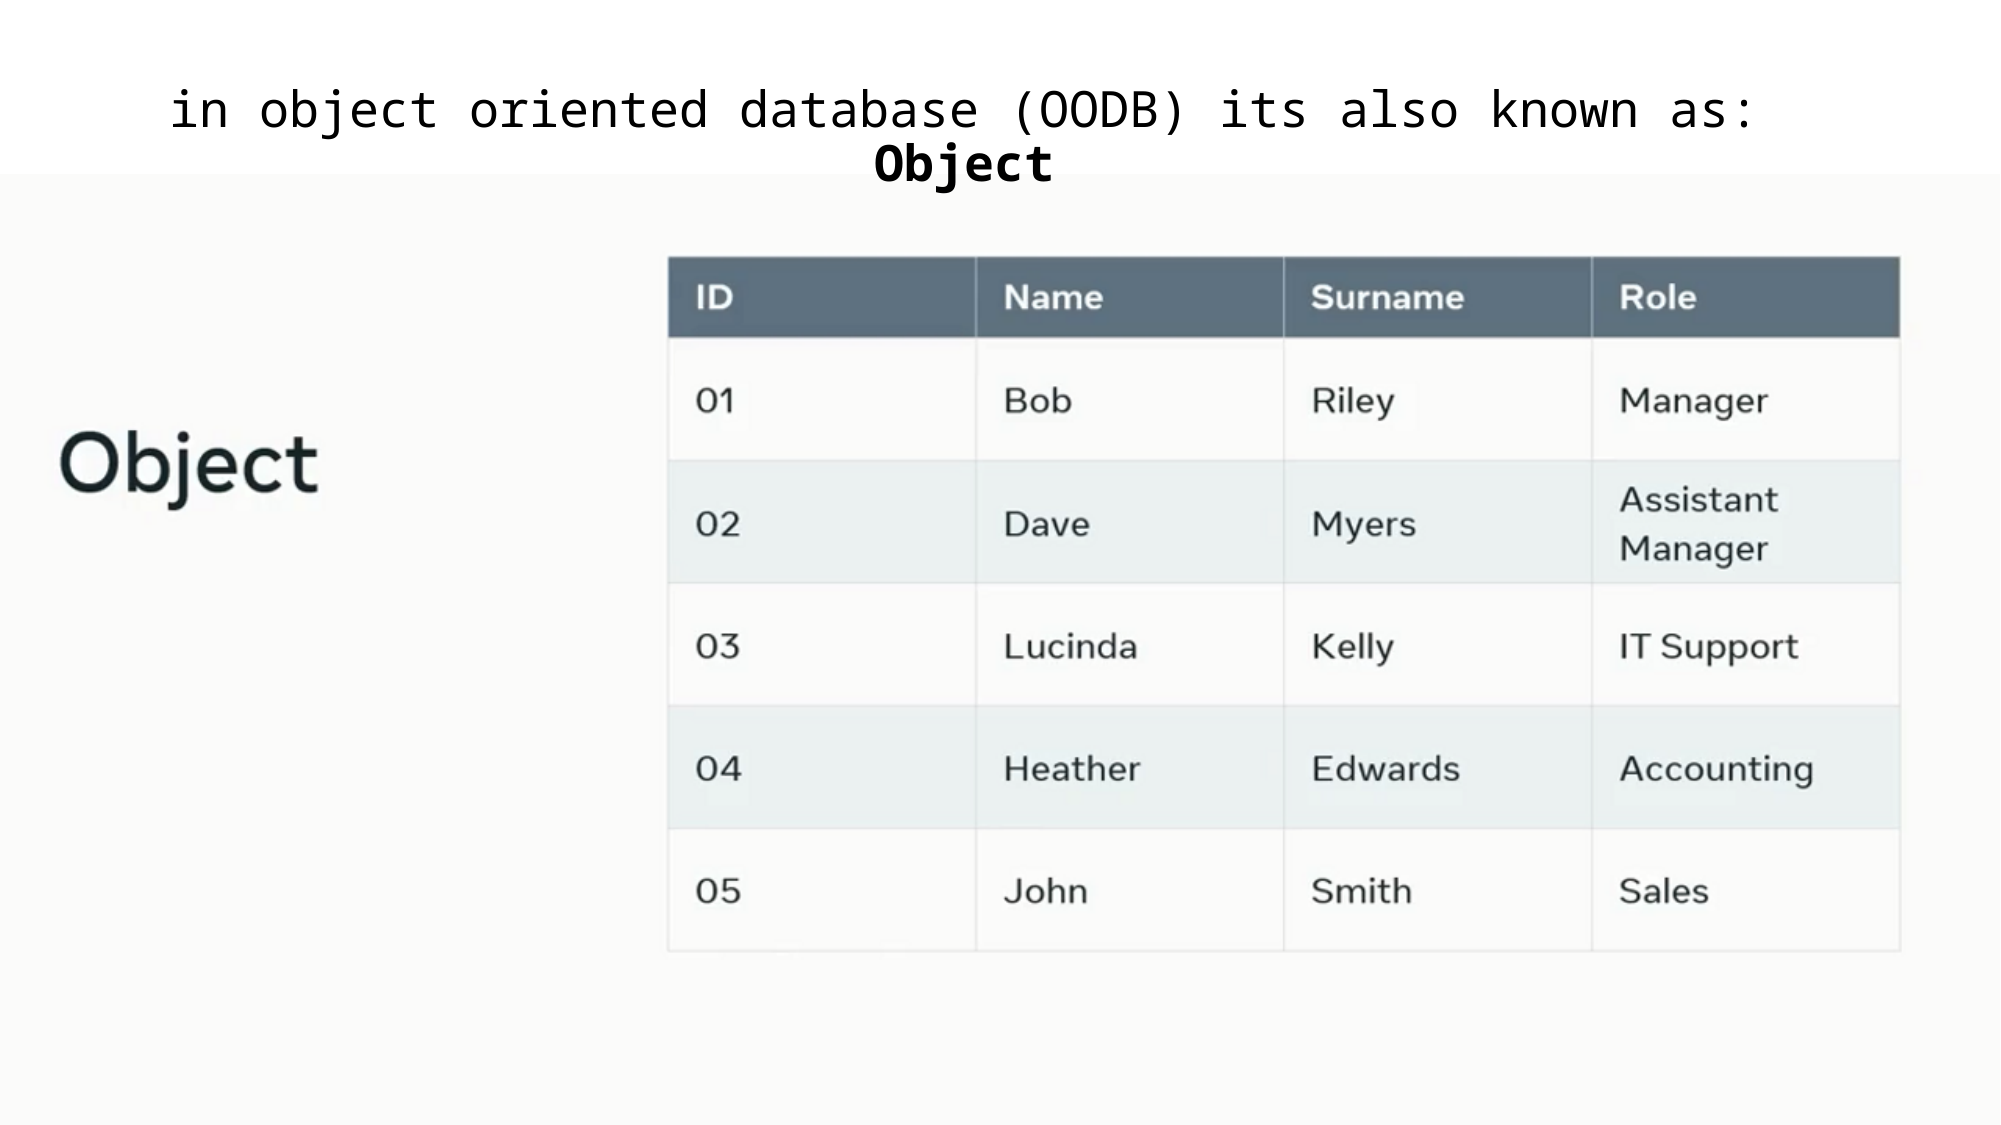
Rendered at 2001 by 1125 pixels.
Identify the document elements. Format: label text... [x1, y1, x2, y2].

picture [0, 174, 2000, 1125]
title in object oriented database (OODB) its also known as: Object [101, 40, 1827, 174]
